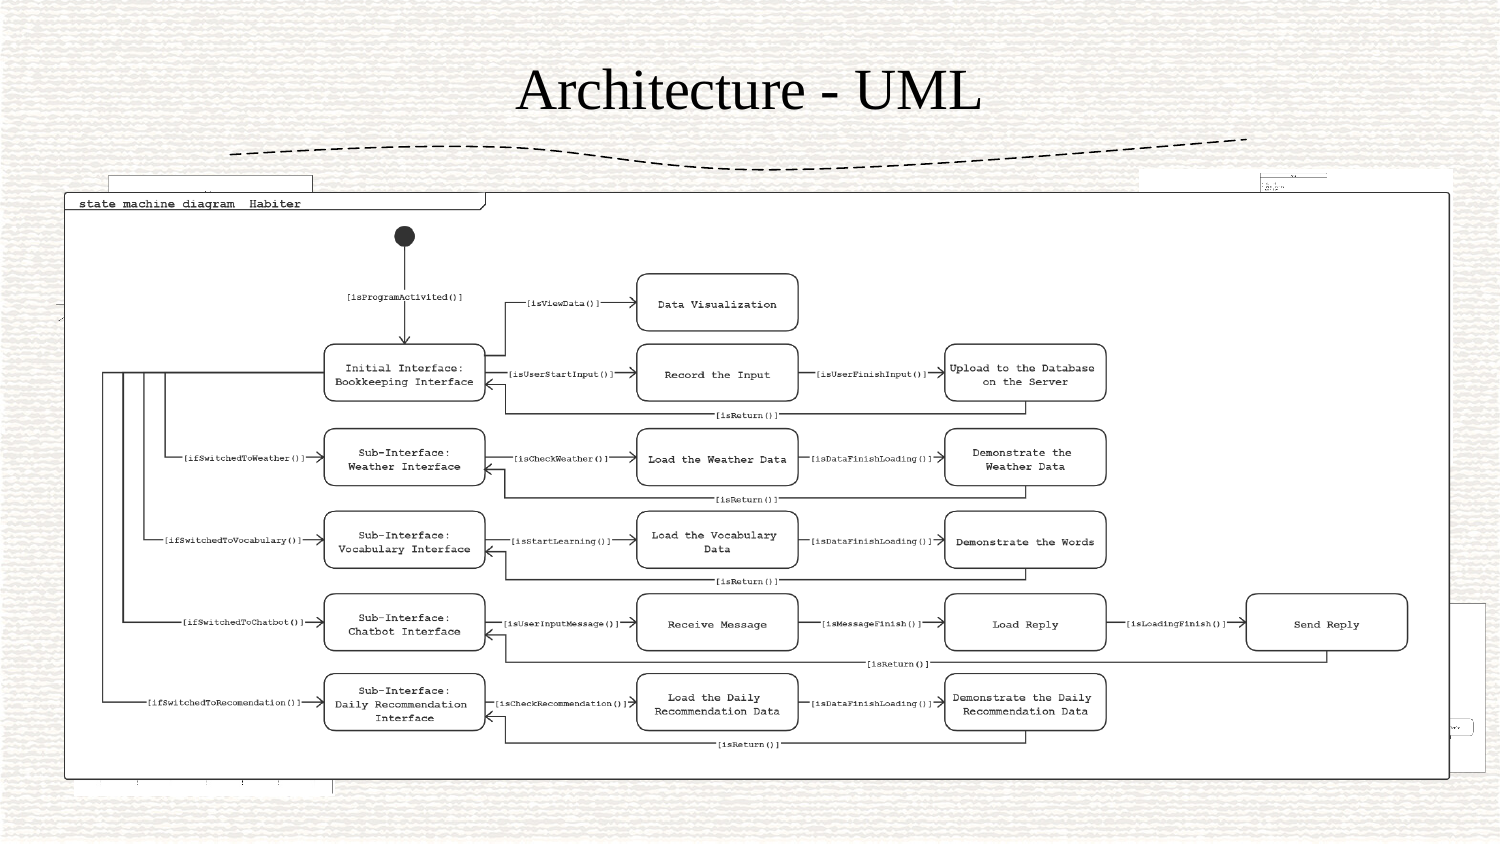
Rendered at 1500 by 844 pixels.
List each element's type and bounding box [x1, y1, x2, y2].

text_box [229, 43, 1247, 170]
picture [0, 0, 1500, 844]
